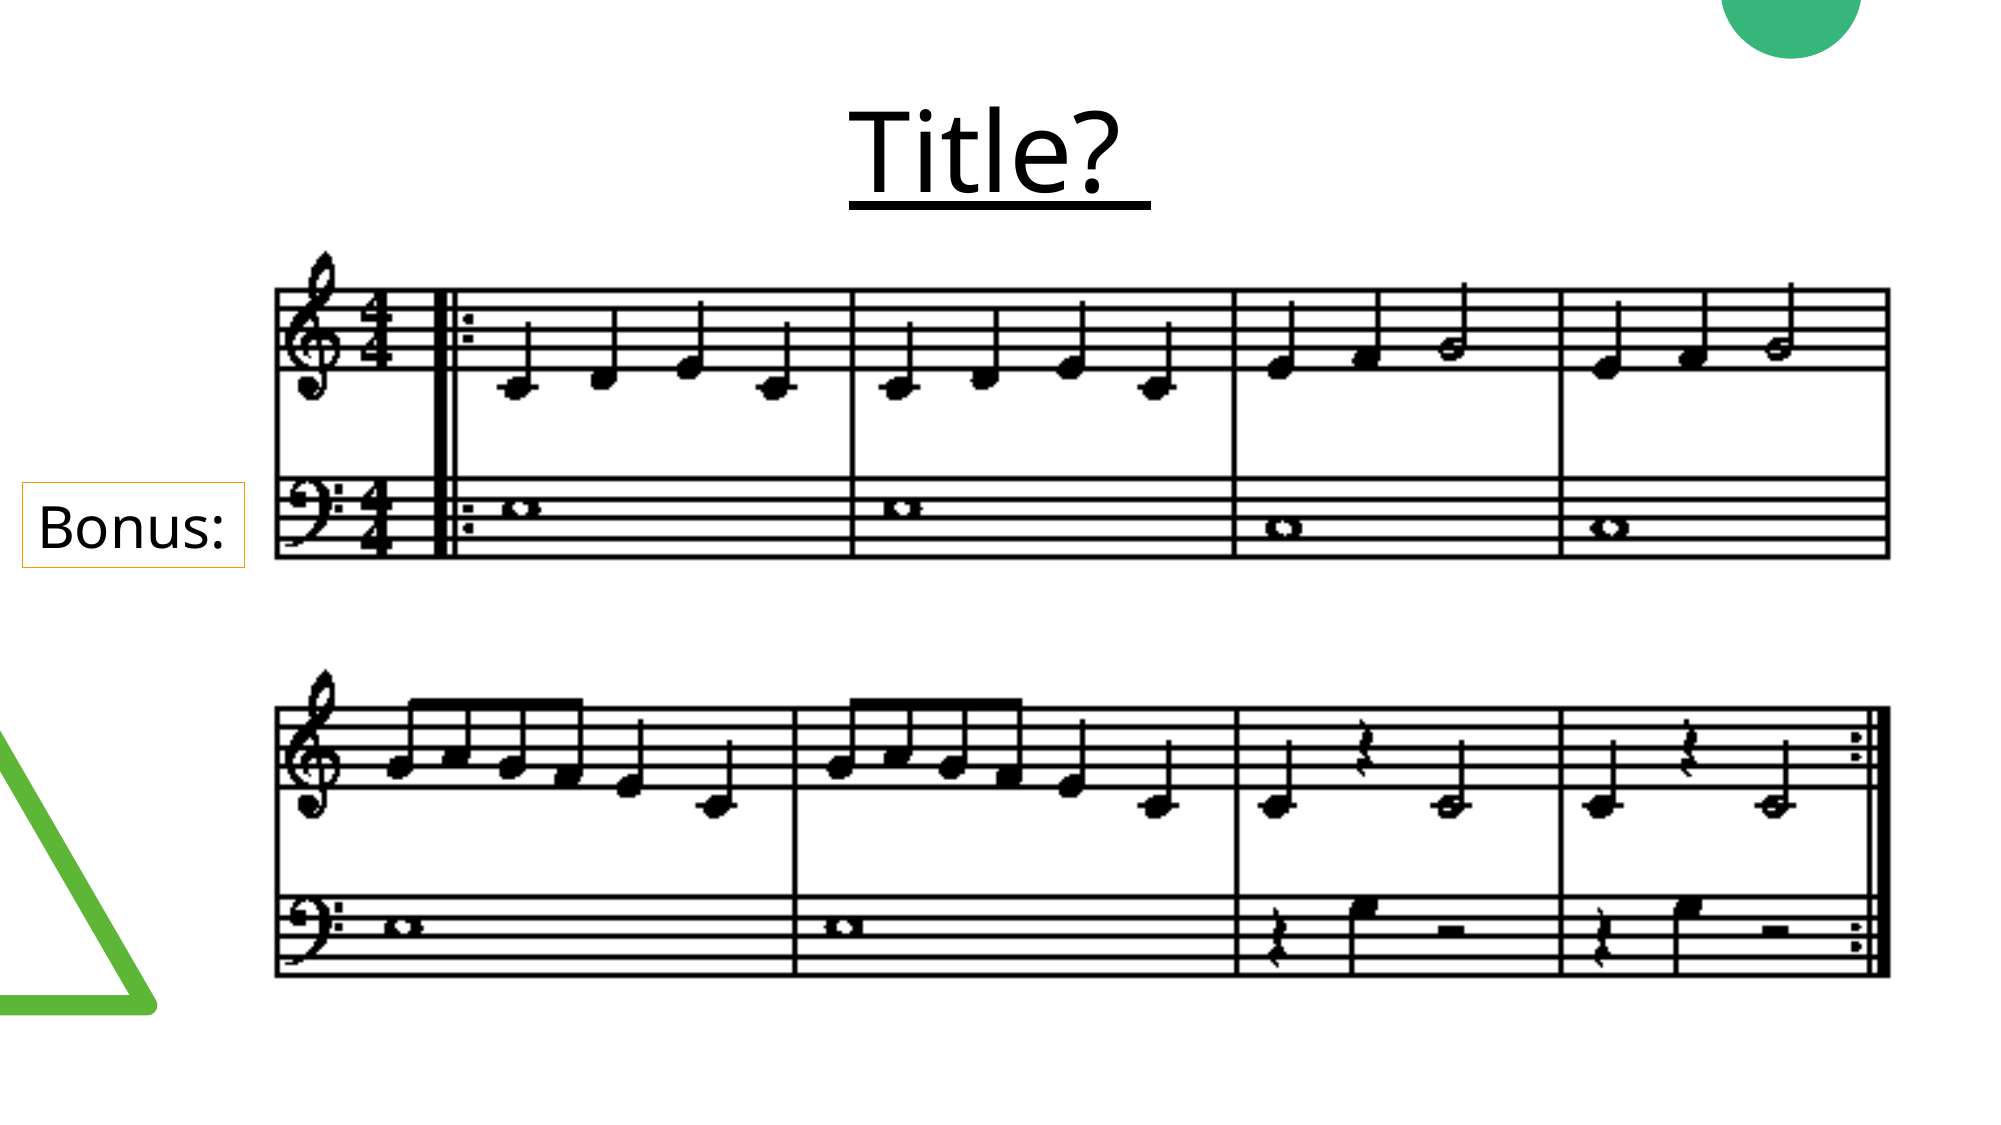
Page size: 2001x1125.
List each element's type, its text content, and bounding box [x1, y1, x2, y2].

text_box Bonus: [22, 482, 244, 568]
text_box Title? [791, 73, 1209, 223]
picture [244, 228, 1920, 1052]
